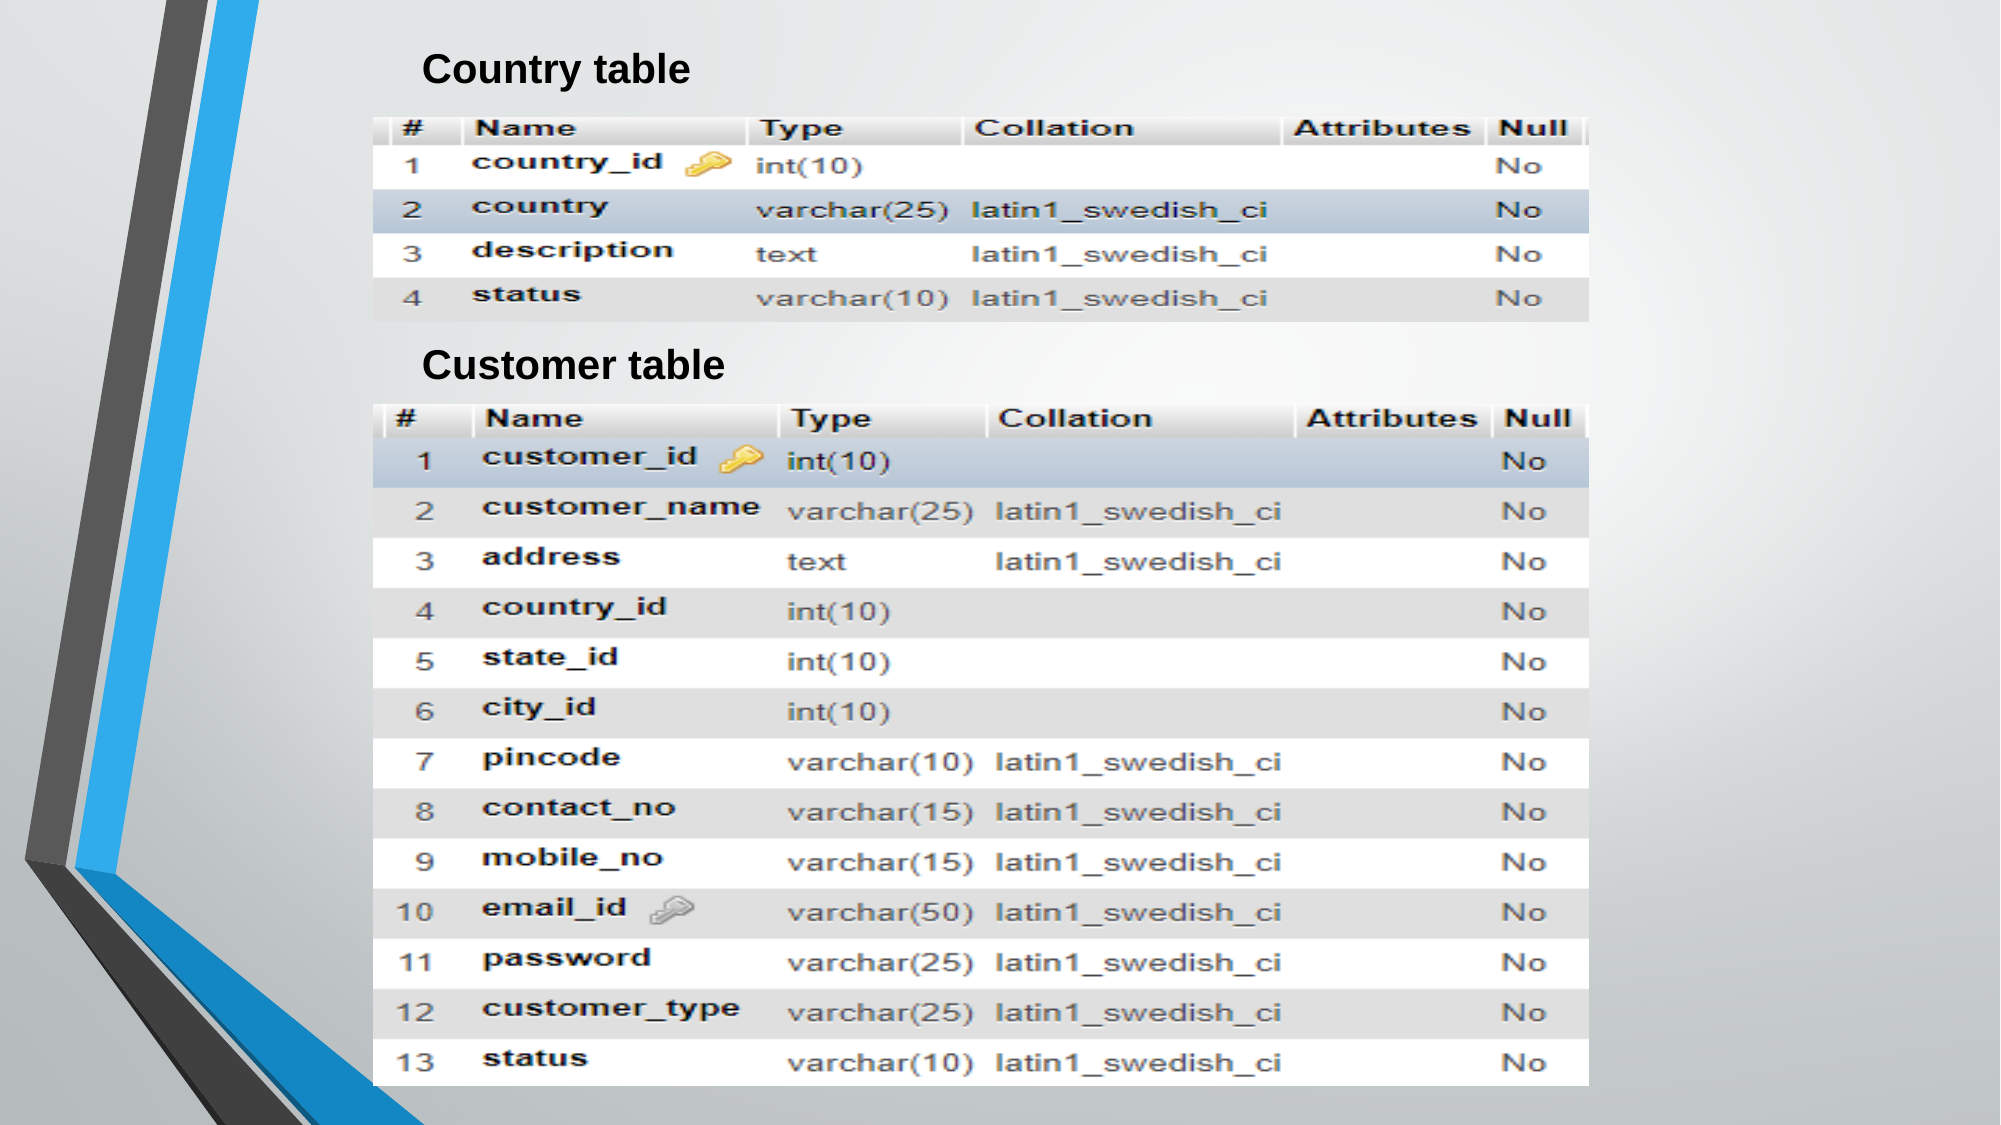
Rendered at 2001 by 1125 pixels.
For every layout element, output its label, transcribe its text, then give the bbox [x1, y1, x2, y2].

text_box Customer table [407, 330, 911, 396]
text_box Country table [407, 34, 817, 100]
picture [373, 404, 1589, 1086]
picture [373, 117, 1589, 322]
